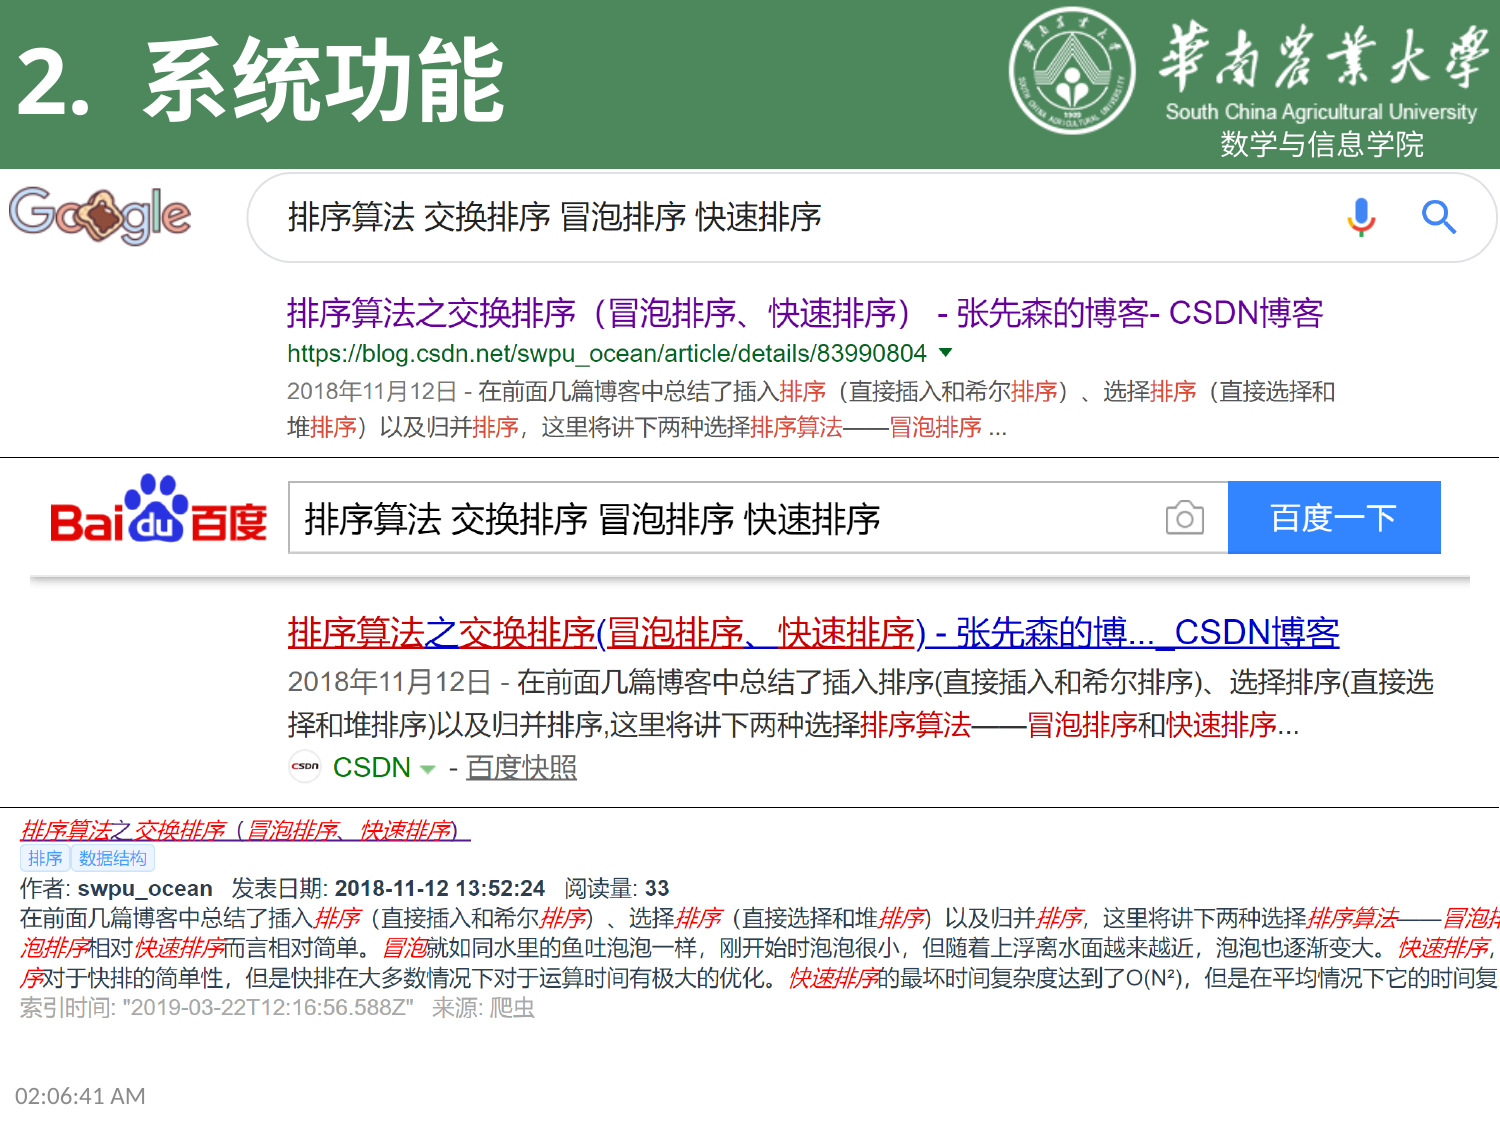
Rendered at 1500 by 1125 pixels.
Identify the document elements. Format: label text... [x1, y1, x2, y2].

picture [1399, 134, 1403, 149]
picture [1003, 0, 1500, 149]
picture [0, 168, 1500, 457]
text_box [5, 807, 1500, 1029]
title 2. 系统功能 [0, 0, 988, 168]
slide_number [0, 1065, 338, 1125]
picture [29, 472, 1471, 784]
picture [1239, 138, 1244, 147]
